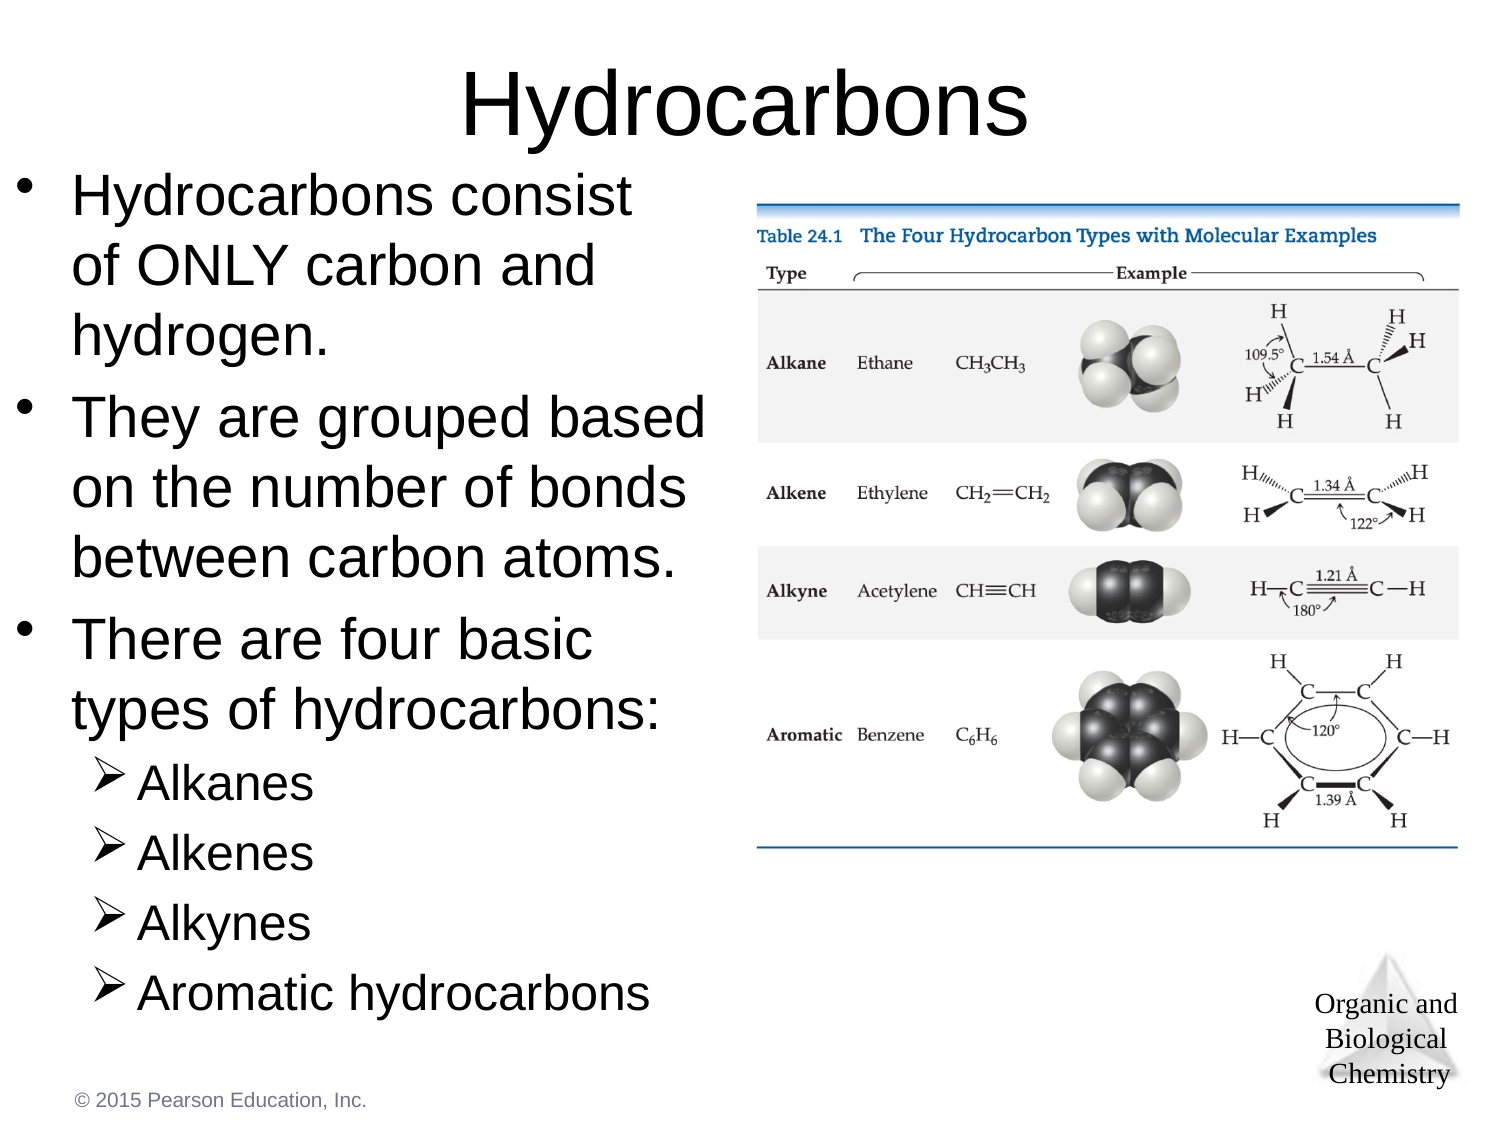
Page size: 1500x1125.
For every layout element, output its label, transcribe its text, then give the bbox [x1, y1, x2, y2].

list Hydrocarbons consist of ONLY carbon and hydrogen. They are grouped based on the number of bonds between carbon atoms. There are four basic types of hydrocarbons: Alkanes Alkenes Alkynes Aromatic hydrocarbons [0, 149, 751, 1063]
picture [1275, 899, 1500, 1125]
picture [749, 196, 1466, 853]
title Hydrocarbons [0, 4, 1496, 193]
